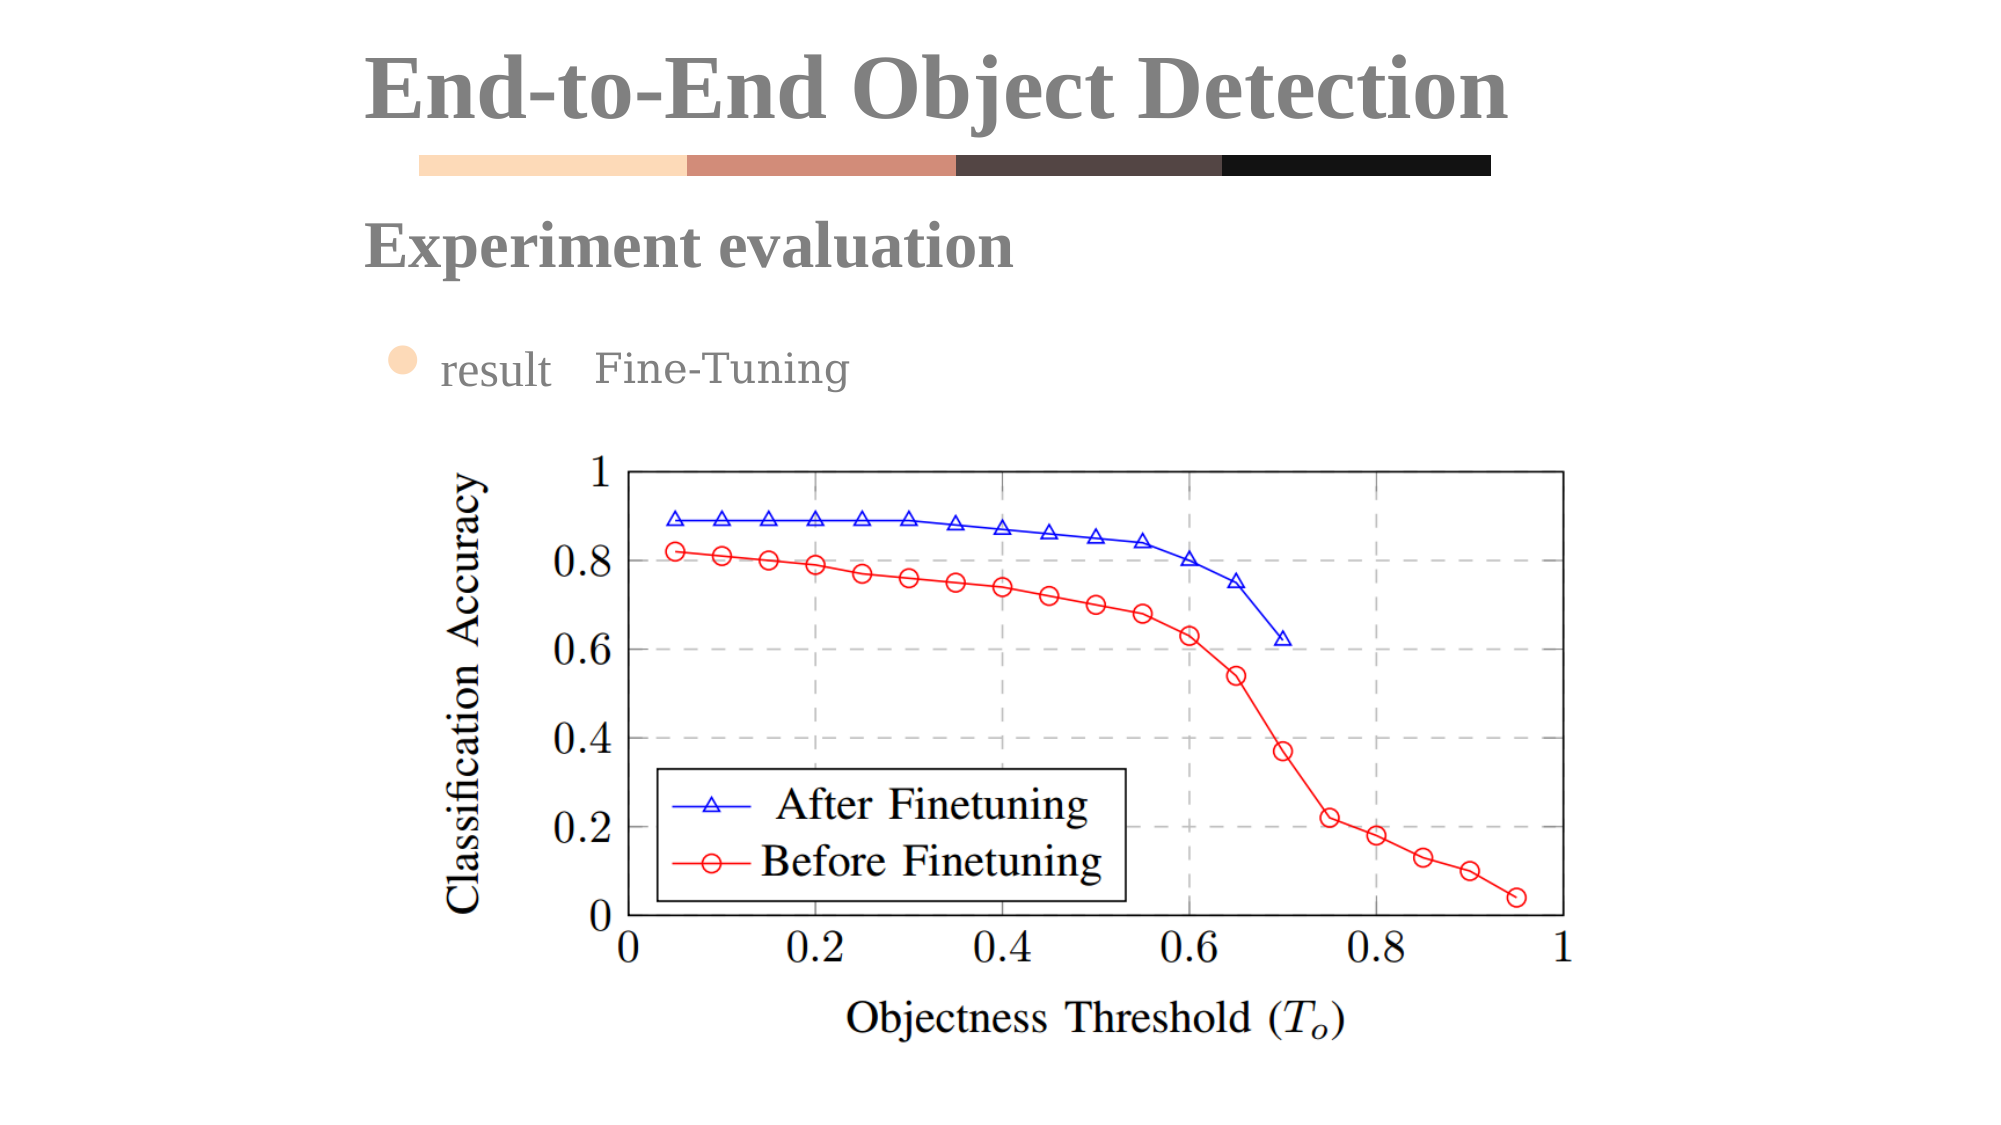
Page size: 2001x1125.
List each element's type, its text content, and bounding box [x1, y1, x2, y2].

text_box Experiment evaluation [349, 202, 1080, 289]
text_box End-to-End Object Detection [349, 31, 1526, 125]
text_box Fine-Tuning [579, 339, 1580, 400]
picture [440, 425, 1580, 1046]
text_box result [369, 335, 732, 397]
